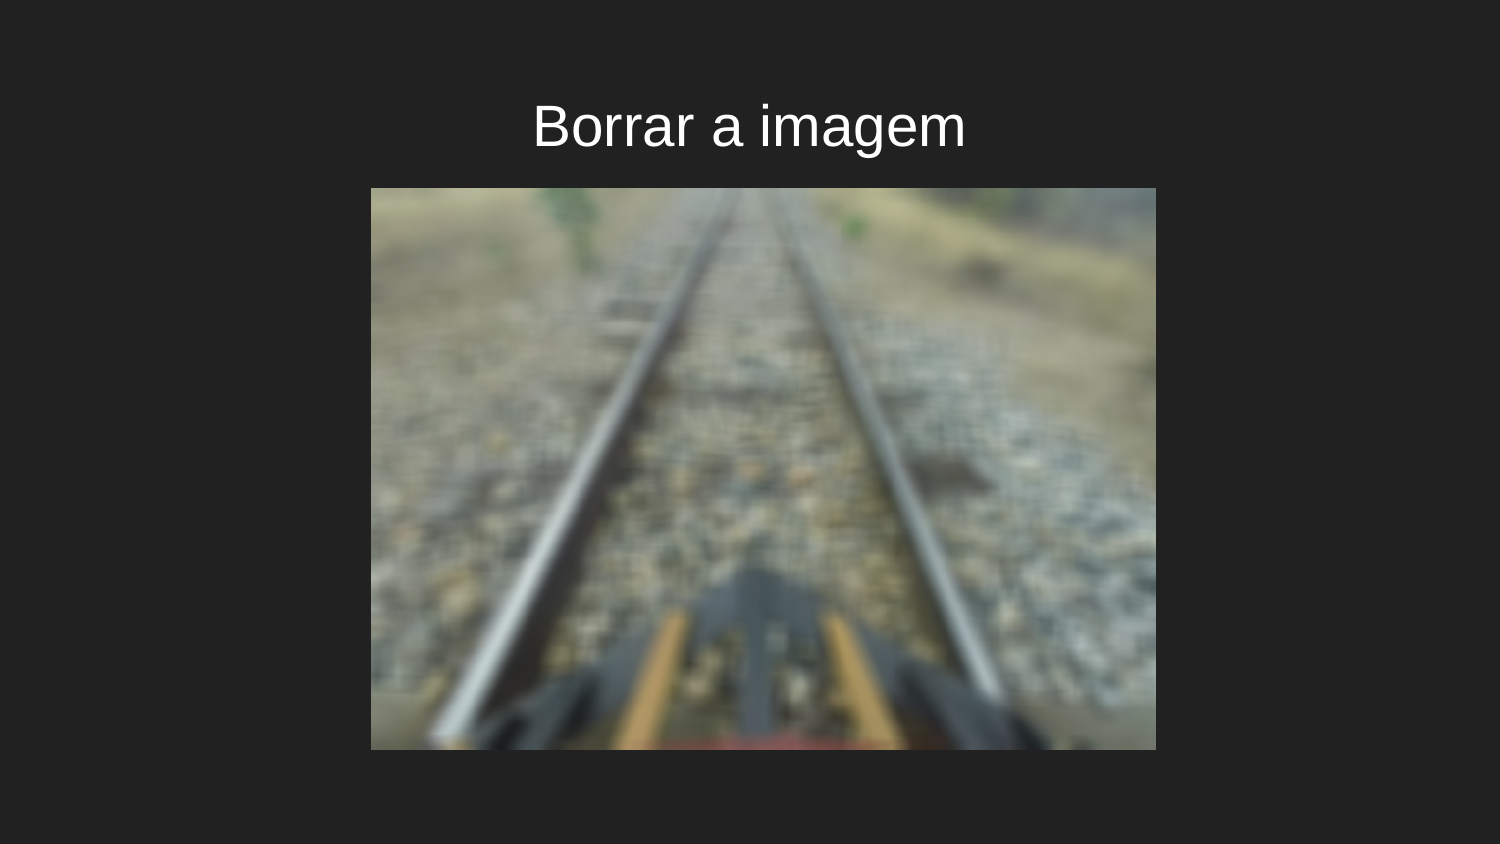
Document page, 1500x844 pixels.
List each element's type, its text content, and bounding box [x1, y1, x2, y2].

title Borrar a imagem [51, 72, 1449, 167]
picture [371, 188, 1156, 750]
